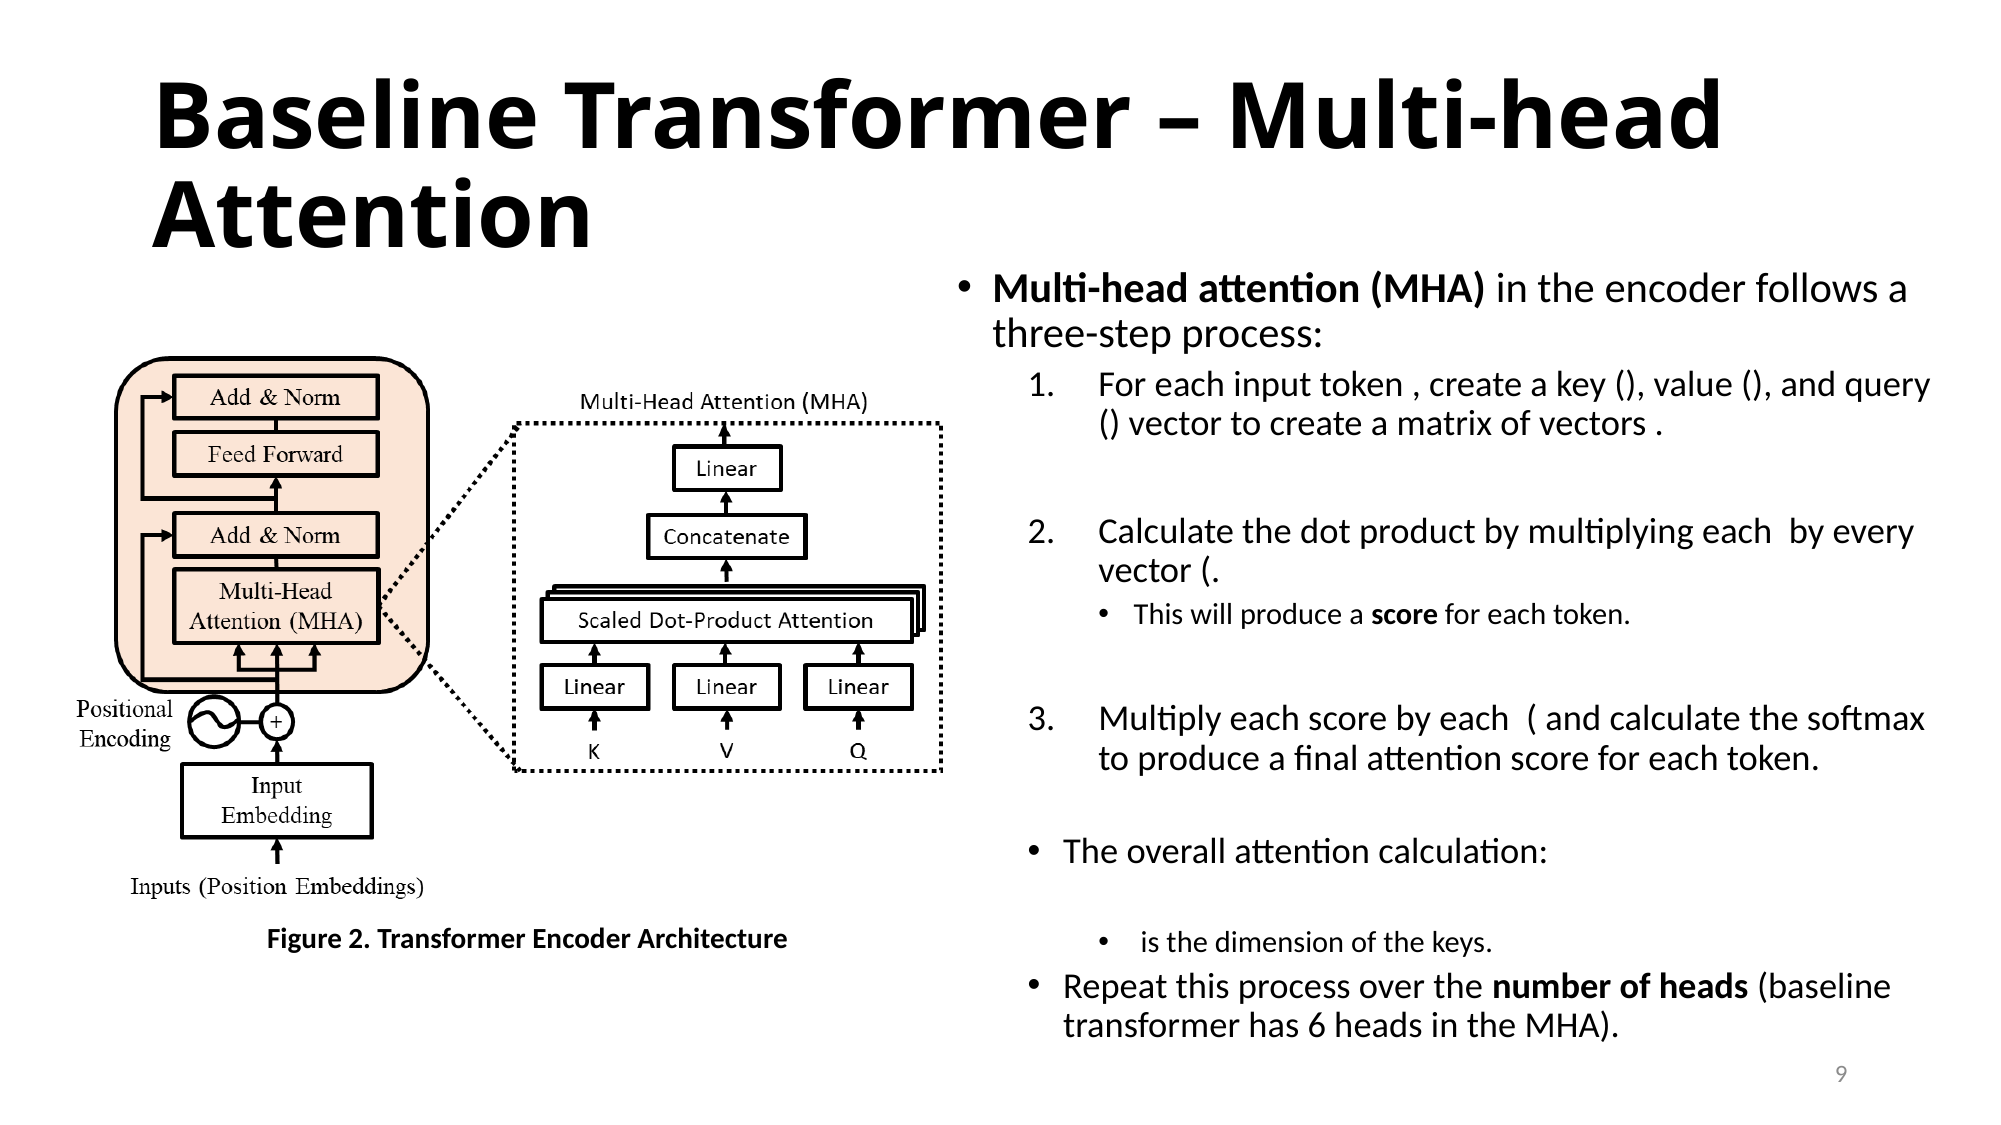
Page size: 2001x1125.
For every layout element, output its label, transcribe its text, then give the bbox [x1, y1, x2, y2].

picture [29, 356, 943, 916]
title Baseline Transformer – Multi-head Attention [137, 59, 1863, 278]
text_box Figure 2. Transformer Encoder Architecture [214, 916, 841, 962]
slide_number 9 [1412, 1042, 1863, 1103]
